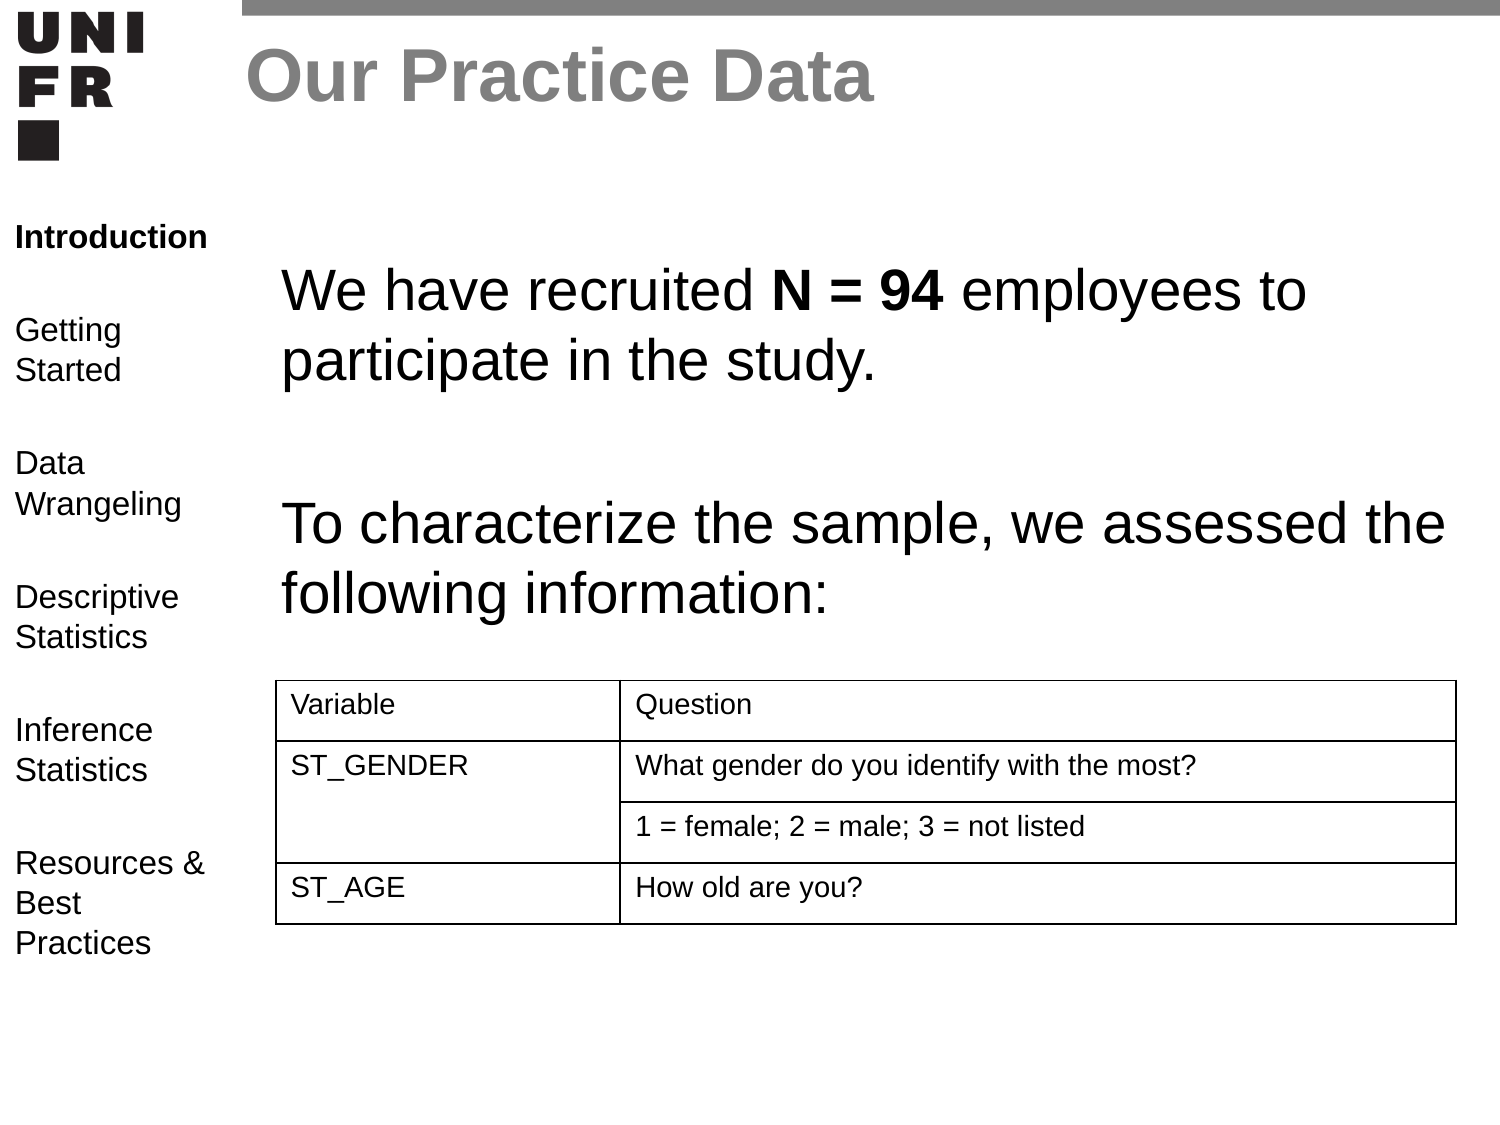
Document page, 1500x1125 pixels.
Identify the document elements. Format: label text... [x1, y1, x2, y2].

table_cell How old are you? [621, 864, 1455, 923]
list We have recruited N = 94 employees to participate in the study. To characterize the sample, we assessed the following information: [267, 244, 1500, 1084]
table_cell ST_AGE [277, 864, 619, 923]
table_header Question [621, 681, 1455, 740]
table_cell 1 = female; 2 = male; 3 = not listed [621, 803, 1455, 862]
title Our Practice Data [230, 19, 1500, 173]
table_header Variable [277, 681, 619, 740]
table_cell What gender do you identify with the most? [621, 742, 1455, 801]
table_cell ST_GENDER [277, 742, 619, 862]
picture [17, 11, 144, 161]
list Introduction Getting Started Data Wrangeling Descriptive Statistics Inference Statistics Resources & Best Practices [0, 208, 231, 1047]
